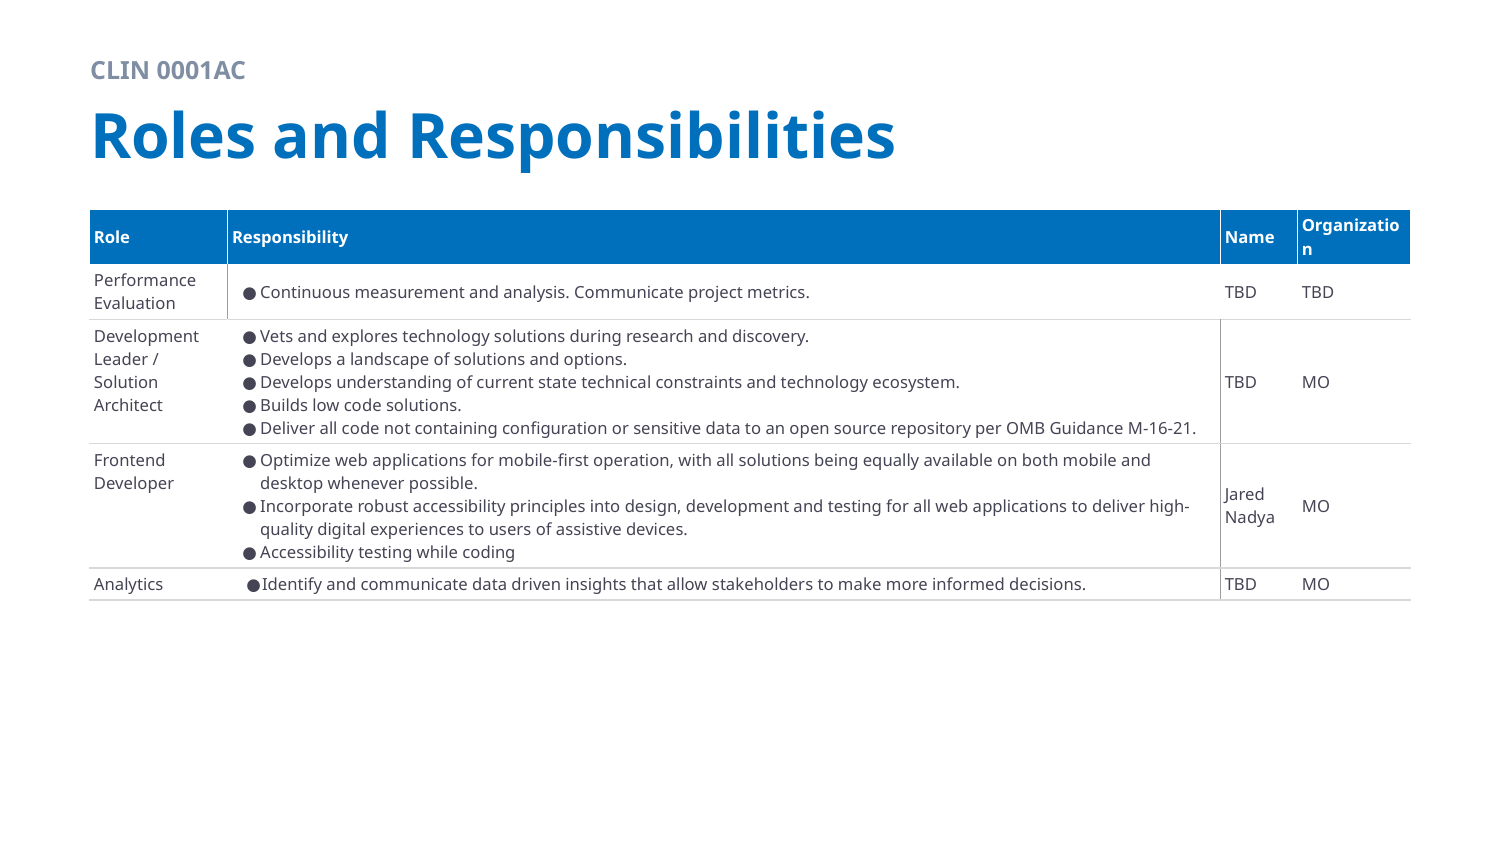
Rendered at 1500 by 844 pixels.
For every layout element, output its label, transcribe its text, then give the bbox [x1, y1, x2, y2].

table_cell Development Leader / Solution Architect [90, 320, 227, 443]
title Roles and Responsibilities [75, 85, 1425, 188]
table_cell MO [1298, 569, 1410, 599]
table_cell TBD [1221, 265, 1297, 319]
table_cell Analytics [90, 569, 227, 599]
table_cell Vets and explores technology solutions during research and discovery. Develops a landscape of solutions and options. Develops understanding of current state technical constraints and technology ecosystem. Builds low code solutions. Deliver all code not containing configuration or sensitive data to an open source repository per OMB Guidance M-16-21. [228, 320, 1220, 443]
table_header Responsibility [228, 210, 1220, 264]
table_header Organization [1298, 210, 1410, 264]
table_cell Jared Nadya [1221, 444, 1297, 567]
table_cell Continuous measurement and analysis. Communicate project metrics. [228, 265, 1220, 319]
table_cell TBD [1221, 320, 1297, 443]
table_cell Optimize web applications for mobile-first operation, with all solutions being equally available on both mobile and desktop whenever possible. Incorporate robust accessibility principles into design, development and testing for all web applications to deliver high-quality digital experiences to users of assistive devices. Accessibility testing while coding [228, 444, 1220, 567]
table_header Name [1221, 210, 1297, 264]
table_cell TBD [1221, 569, 1297, 599]
list CLIN 0001AC [75, 40, 1425, 85]
table_cell Frontend Developer [90, 444, 227, 567]
table_cell MO [1298, 320, 1410, 443]
table_cell MO [1298, 444, 1410, 567]
table_cell Performance Evaluation [90, 265, 227, 319]
table_header Role [90, 210, 227, 264]
table_cell Identify and communicate data driven insights that allow stakeholders to make more informed decisions. [228, 569, 1220, 599]
table_cell TBD [1298, 265, 1410, 319]
